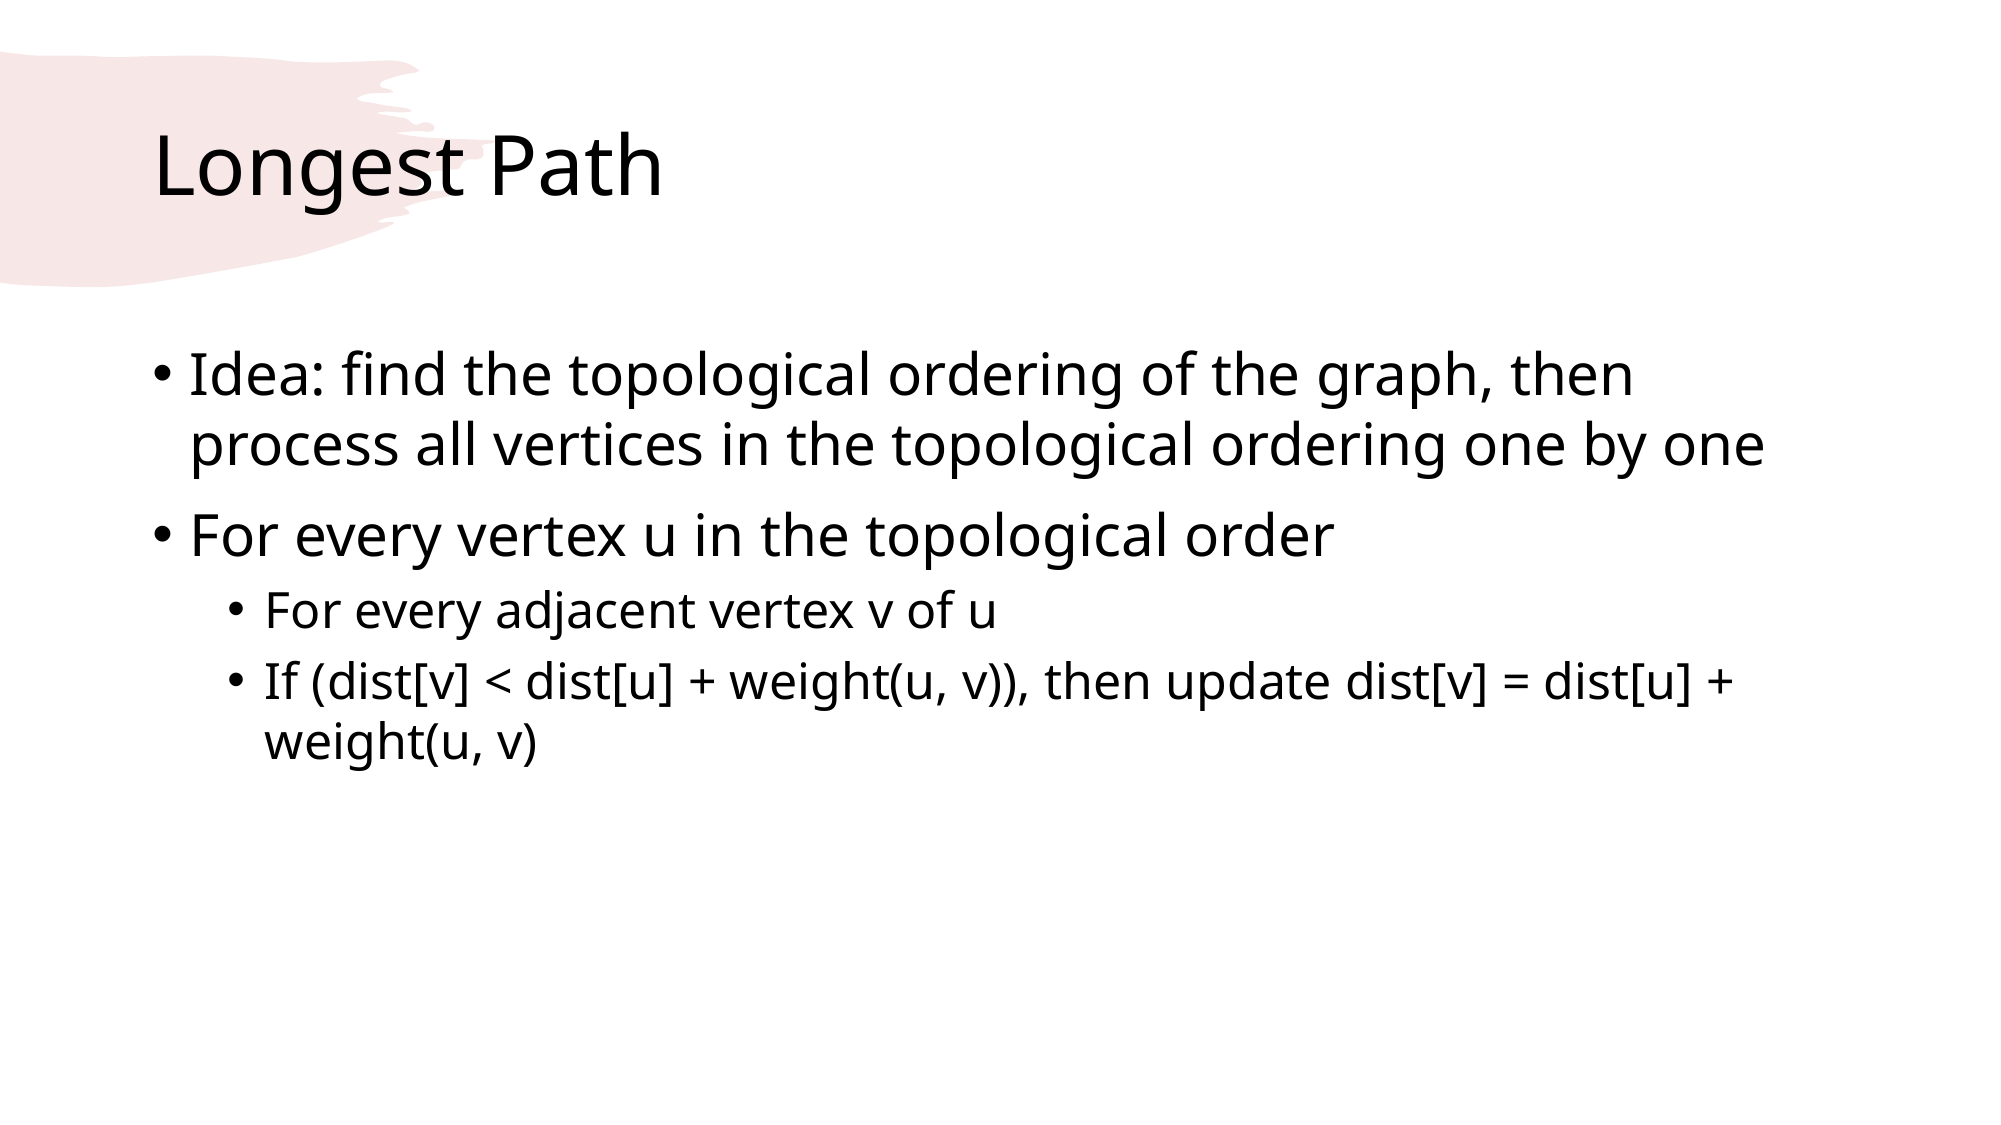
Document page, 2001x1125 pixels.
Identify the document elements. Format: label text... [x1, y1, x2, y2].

list Idea: find the topological ordering of the graph, then process all vertices in the topological ordering one by one For every vertex u in the topological order For every adjacent vertex v of u If (dist[v] < dist[u] + weight(u, v)), then update dist[v] = dist[u] + weight(u, v) [137, 329, 1863, 1013]
title Longest Path [137, 59, 1863, 278]
